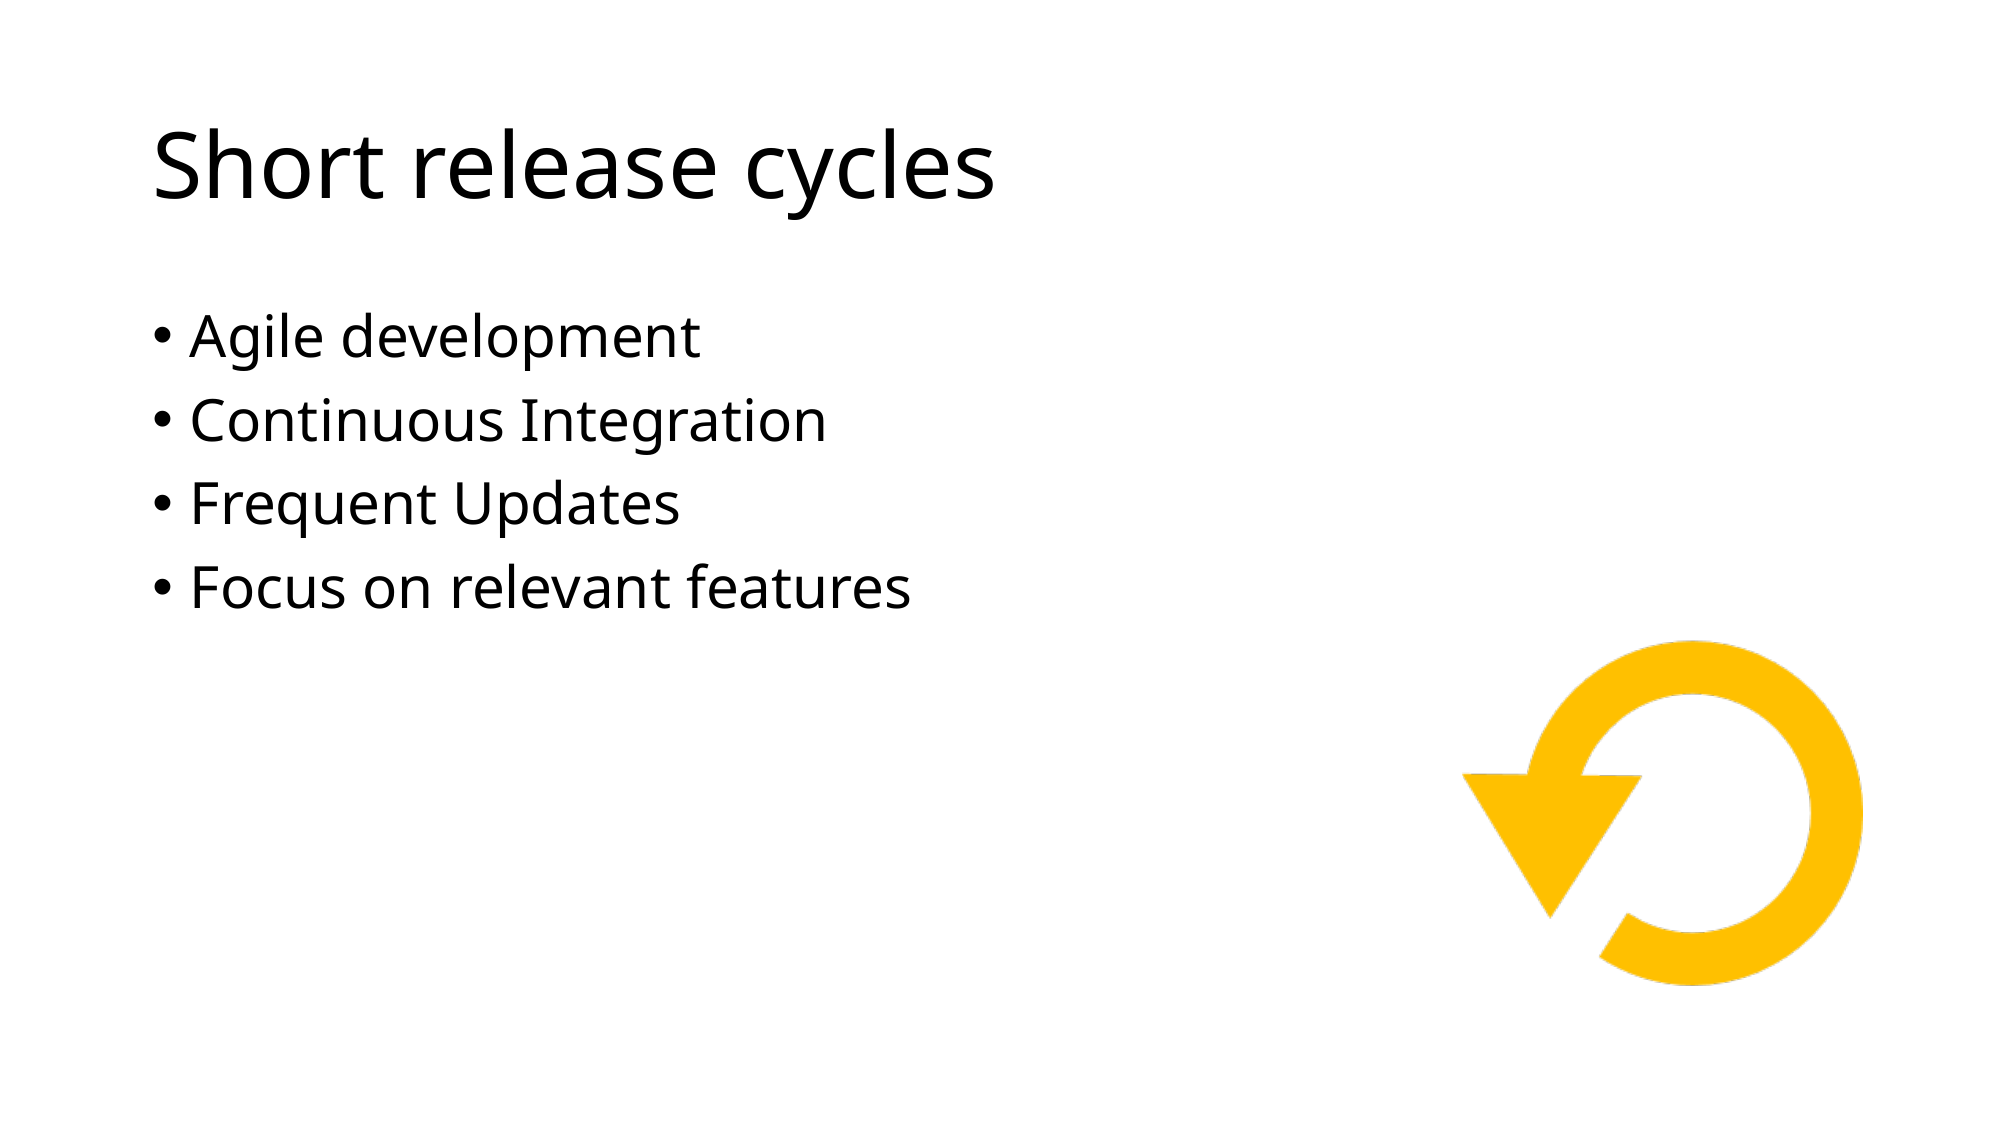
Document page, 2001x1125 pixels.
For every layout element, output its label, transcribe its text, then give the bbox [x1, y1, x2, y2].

title Short release cycles [137, 59, 1863, 278]
list Agile development Continuous Integration Frequent Updates Focus on relevant features [137, 299, 1863, 1014]
picture [1462, 613, 1863, 1014]
